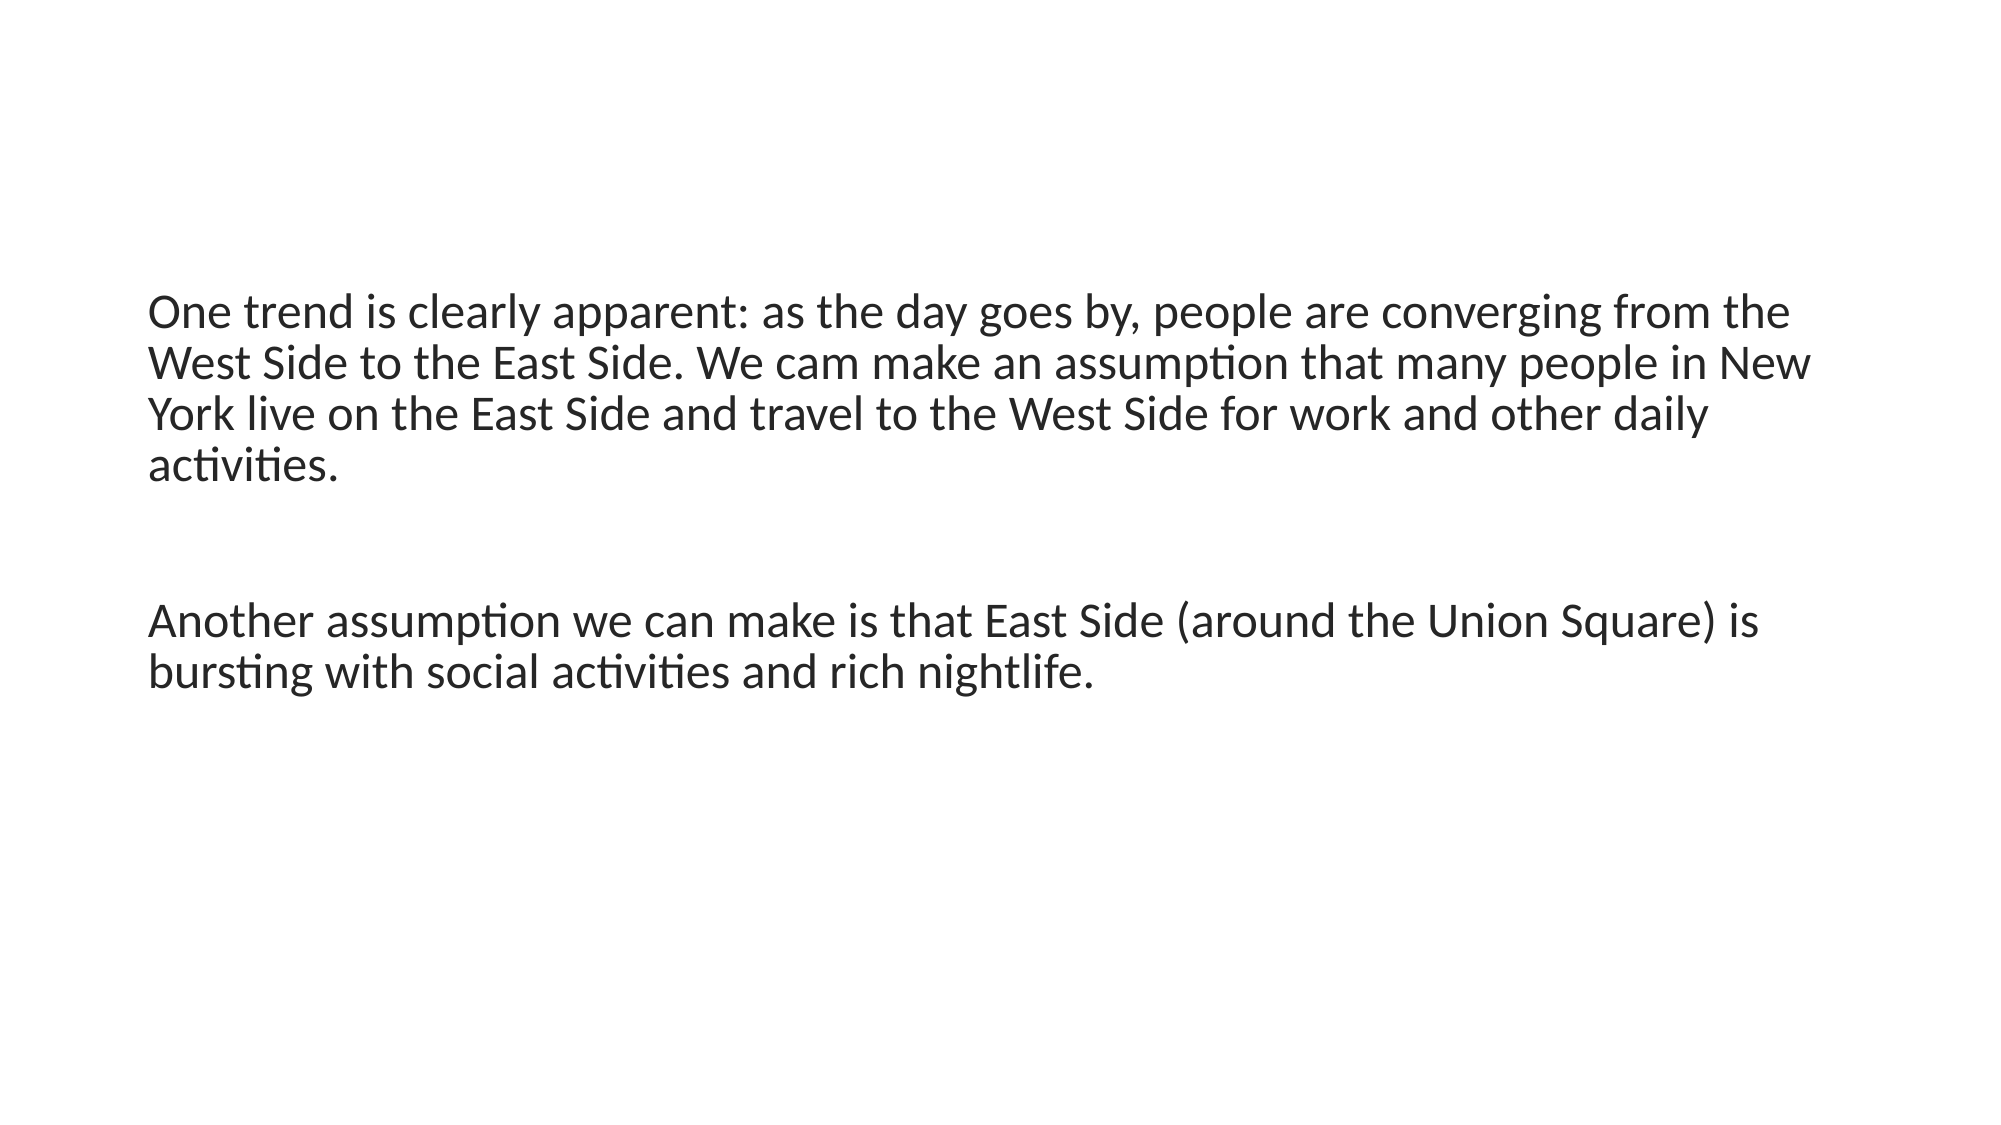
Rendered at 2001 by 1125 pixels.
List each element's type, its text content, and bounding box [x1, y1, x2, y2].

list One trend is clearly apparent: as the day goes by, people are converging from the West Side to the East Side. We cam make an assumption that many people in New York live on the East Side and travel to the West Side for work and other daily activities. Another assumption we can make is that East Side (around the Union Square) is bursting with social activities and rich nightlife. [117, 279, 1882, 898]
